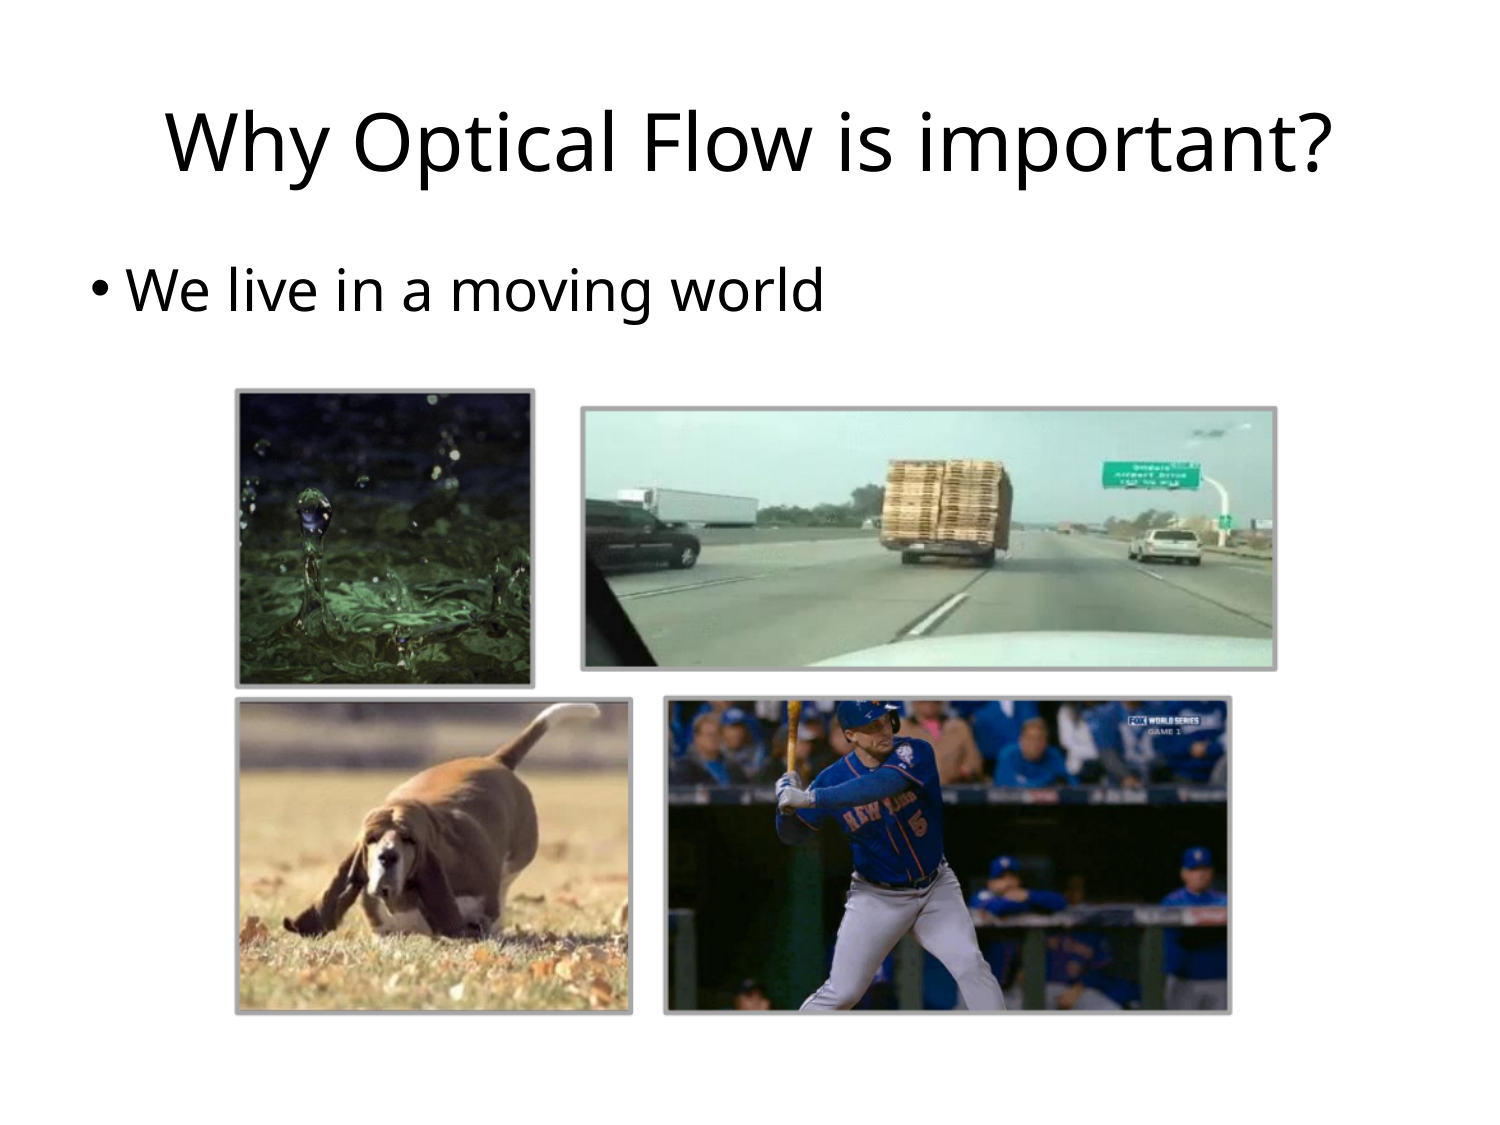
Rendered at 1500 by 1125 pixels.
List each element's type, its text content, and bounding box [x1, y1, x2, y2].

picture [214, 376, 1285, 1024]
text_box We live in a moving world [74, 245, 1425, 988]
text_box Why Optical Flow is important? [74, 45, 1425, 233]
